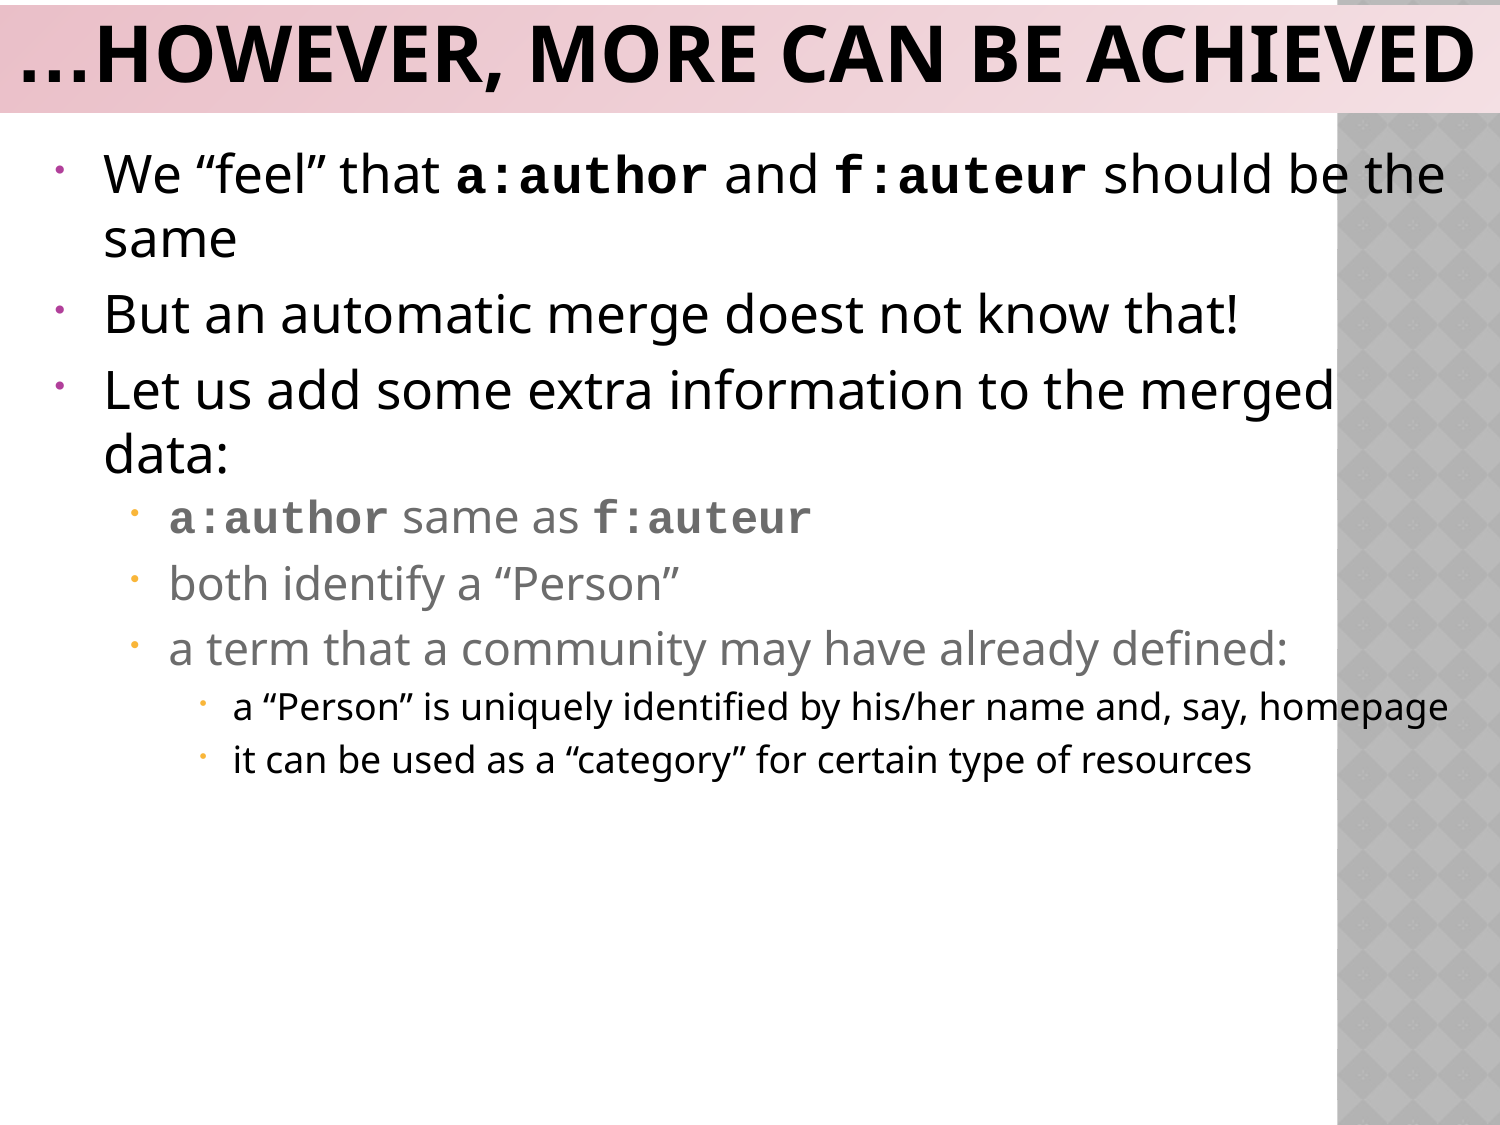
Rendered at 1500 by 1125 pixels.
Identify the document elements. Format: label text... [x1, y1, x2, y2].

list We “feel” that a:author and f:auteur should be the same But an automatic merge doest not know that! Let us add some extra information to the merged data: a:author same as f:auteur both identify a “Person” a term that a community may have already defined: a “Person” is uniquely identified by his/her name and, say, homepage it can be used as a “category” for certain type of resources [26, 133, 1473, 1015]
title However, more can be achieved… [0, 5, 1500, 113]
